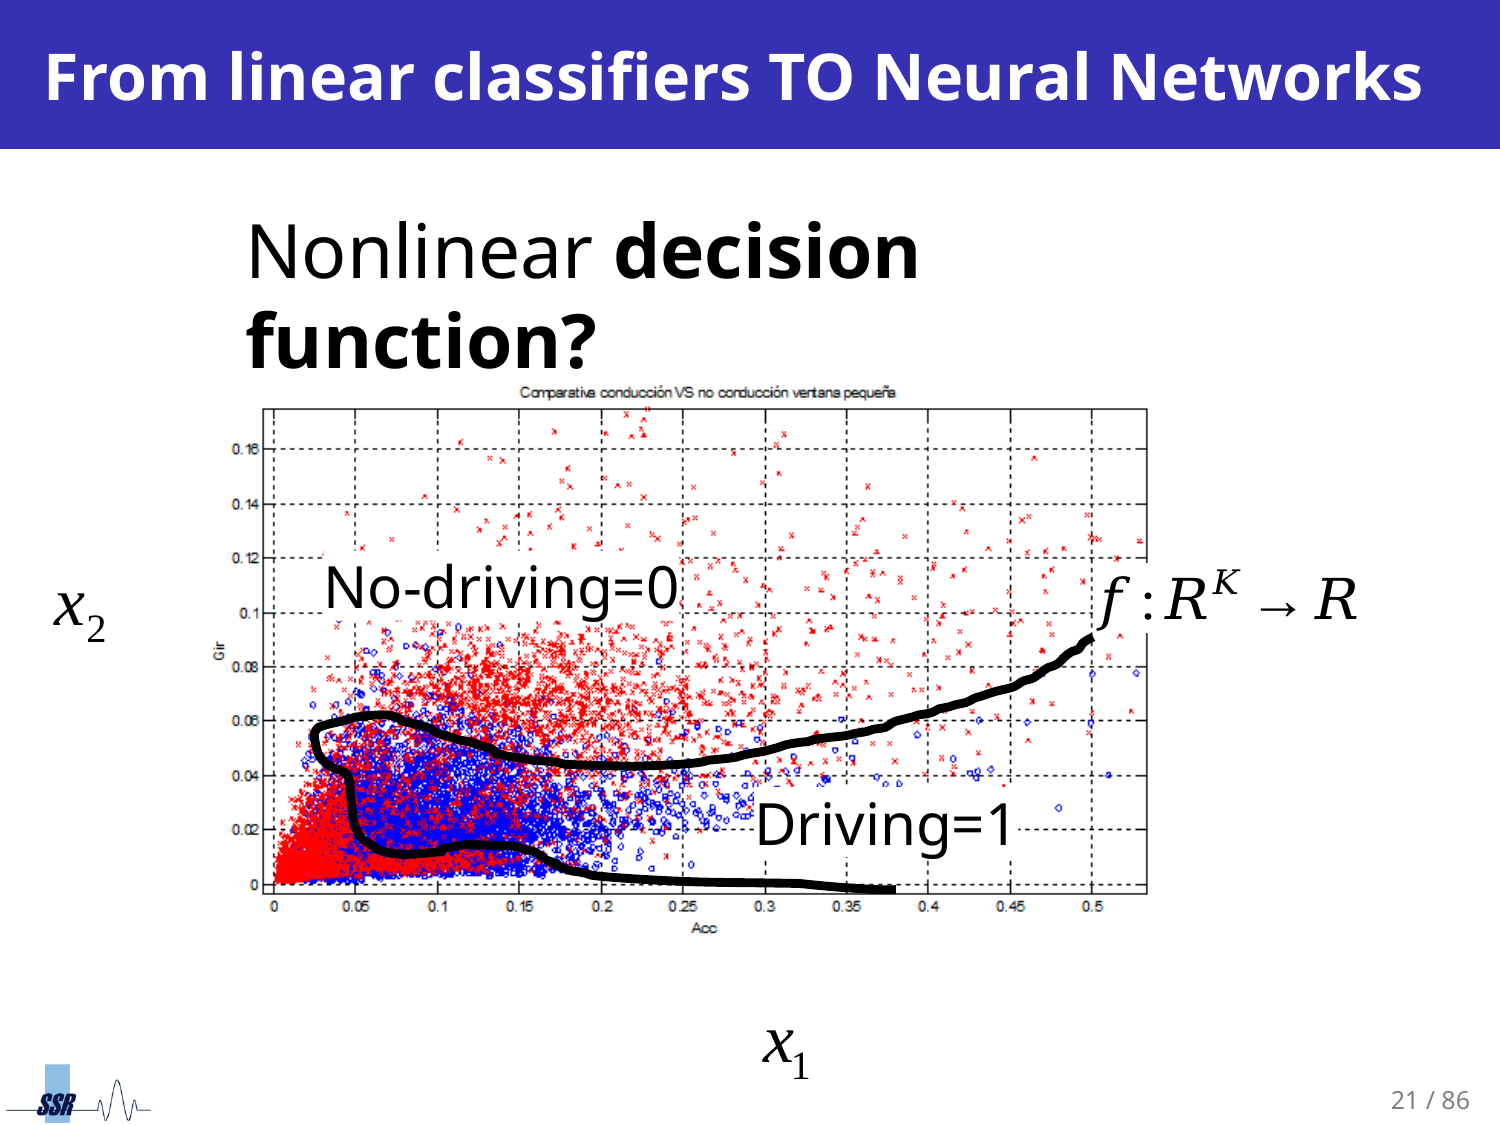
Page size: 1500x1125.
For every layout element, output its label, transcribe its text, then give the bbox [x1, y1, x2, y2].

picture [182, 361, 1200, 941]
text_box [40, 550, 123, 655]
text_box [749, 987, 832, 1092]
picture [1, 1062, 151, 1125]
text_box Nonlinear decision function? [230, 196, 1152, 360]
title From linear classifiers TO Neural Networks [0, 0, 1500, 151]
